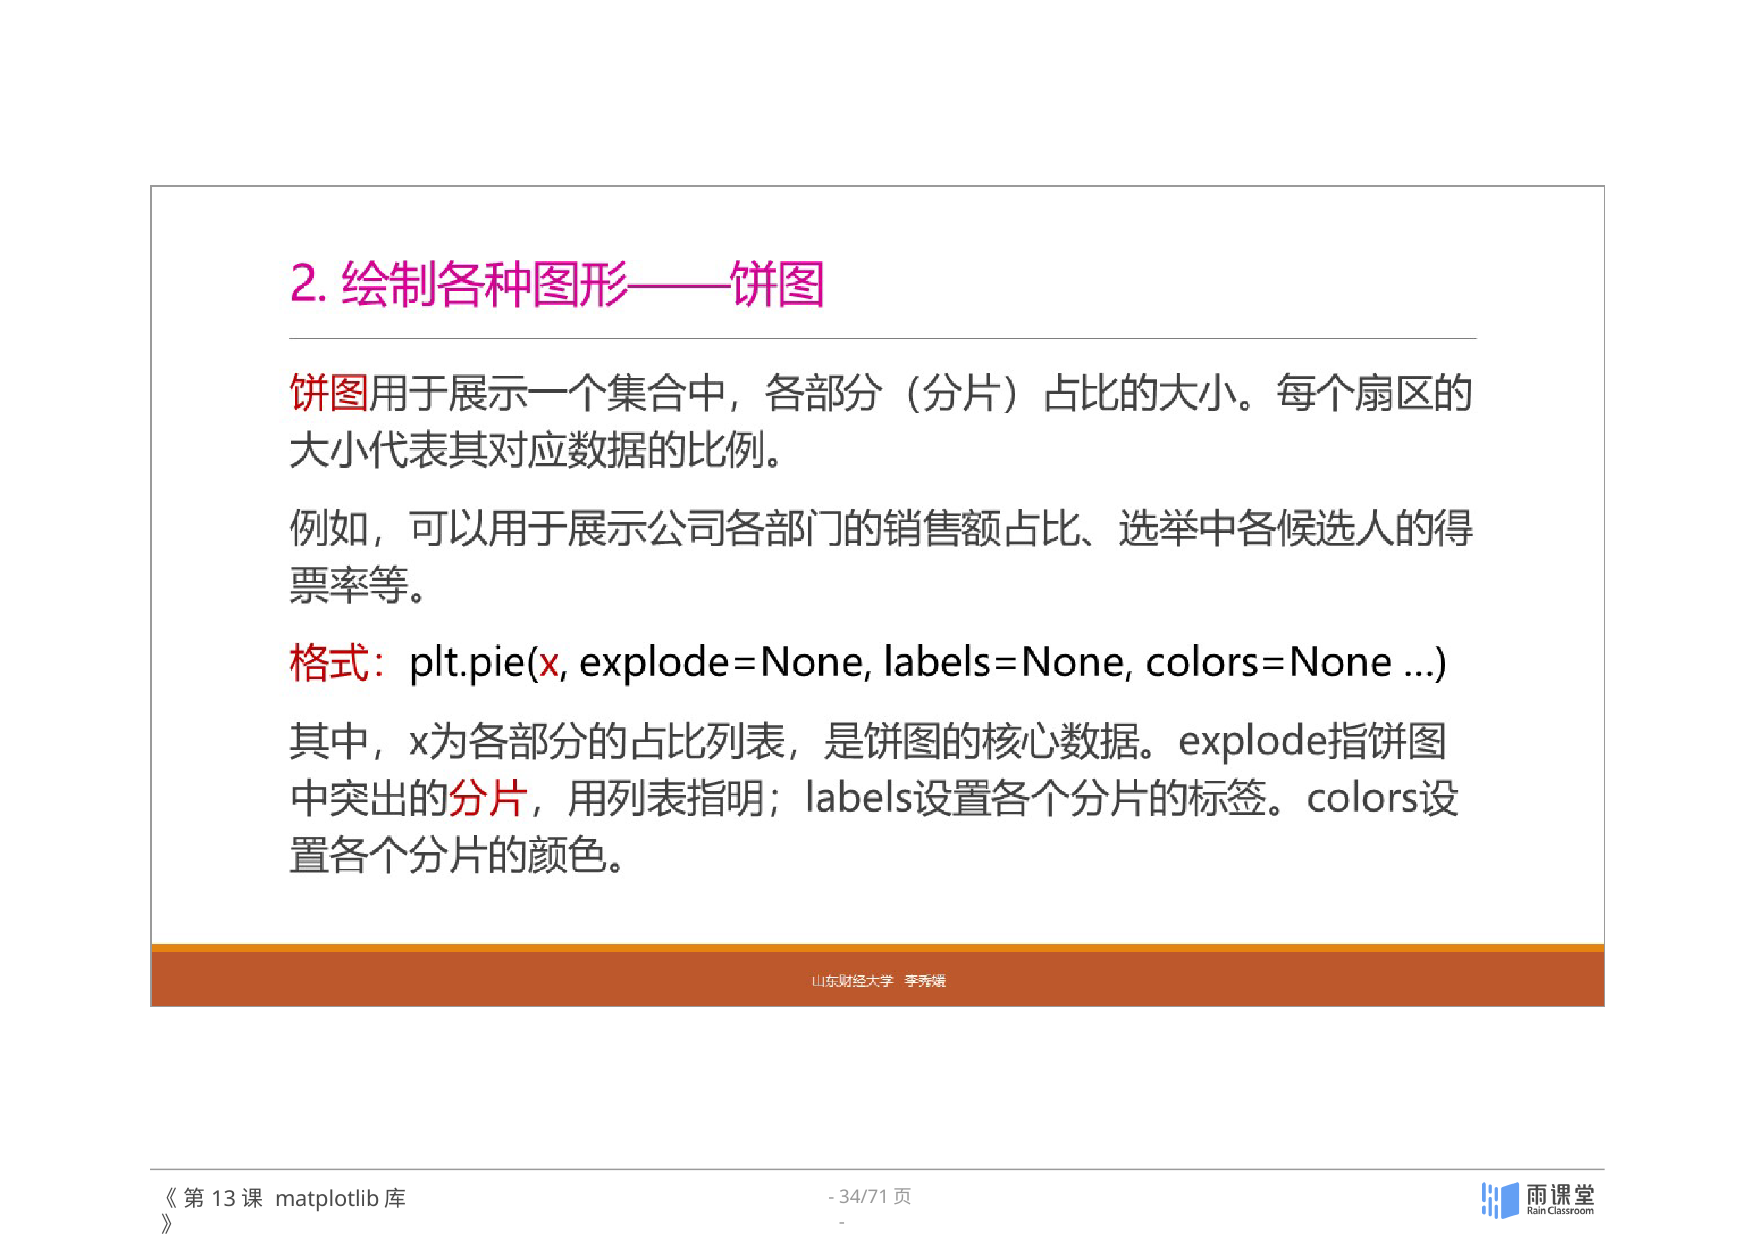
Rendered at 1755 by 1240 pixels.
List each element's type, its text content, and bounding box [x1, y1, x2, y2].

picture [149, 185, 1605, 1007]
slide_number - 10/71页 - [826, 1181, 929, 1240]
picture [1482, 1182, 1594, 1219]
footer 《 第13课 matplotlib库 》 [153, 1181, 421, 1240]
